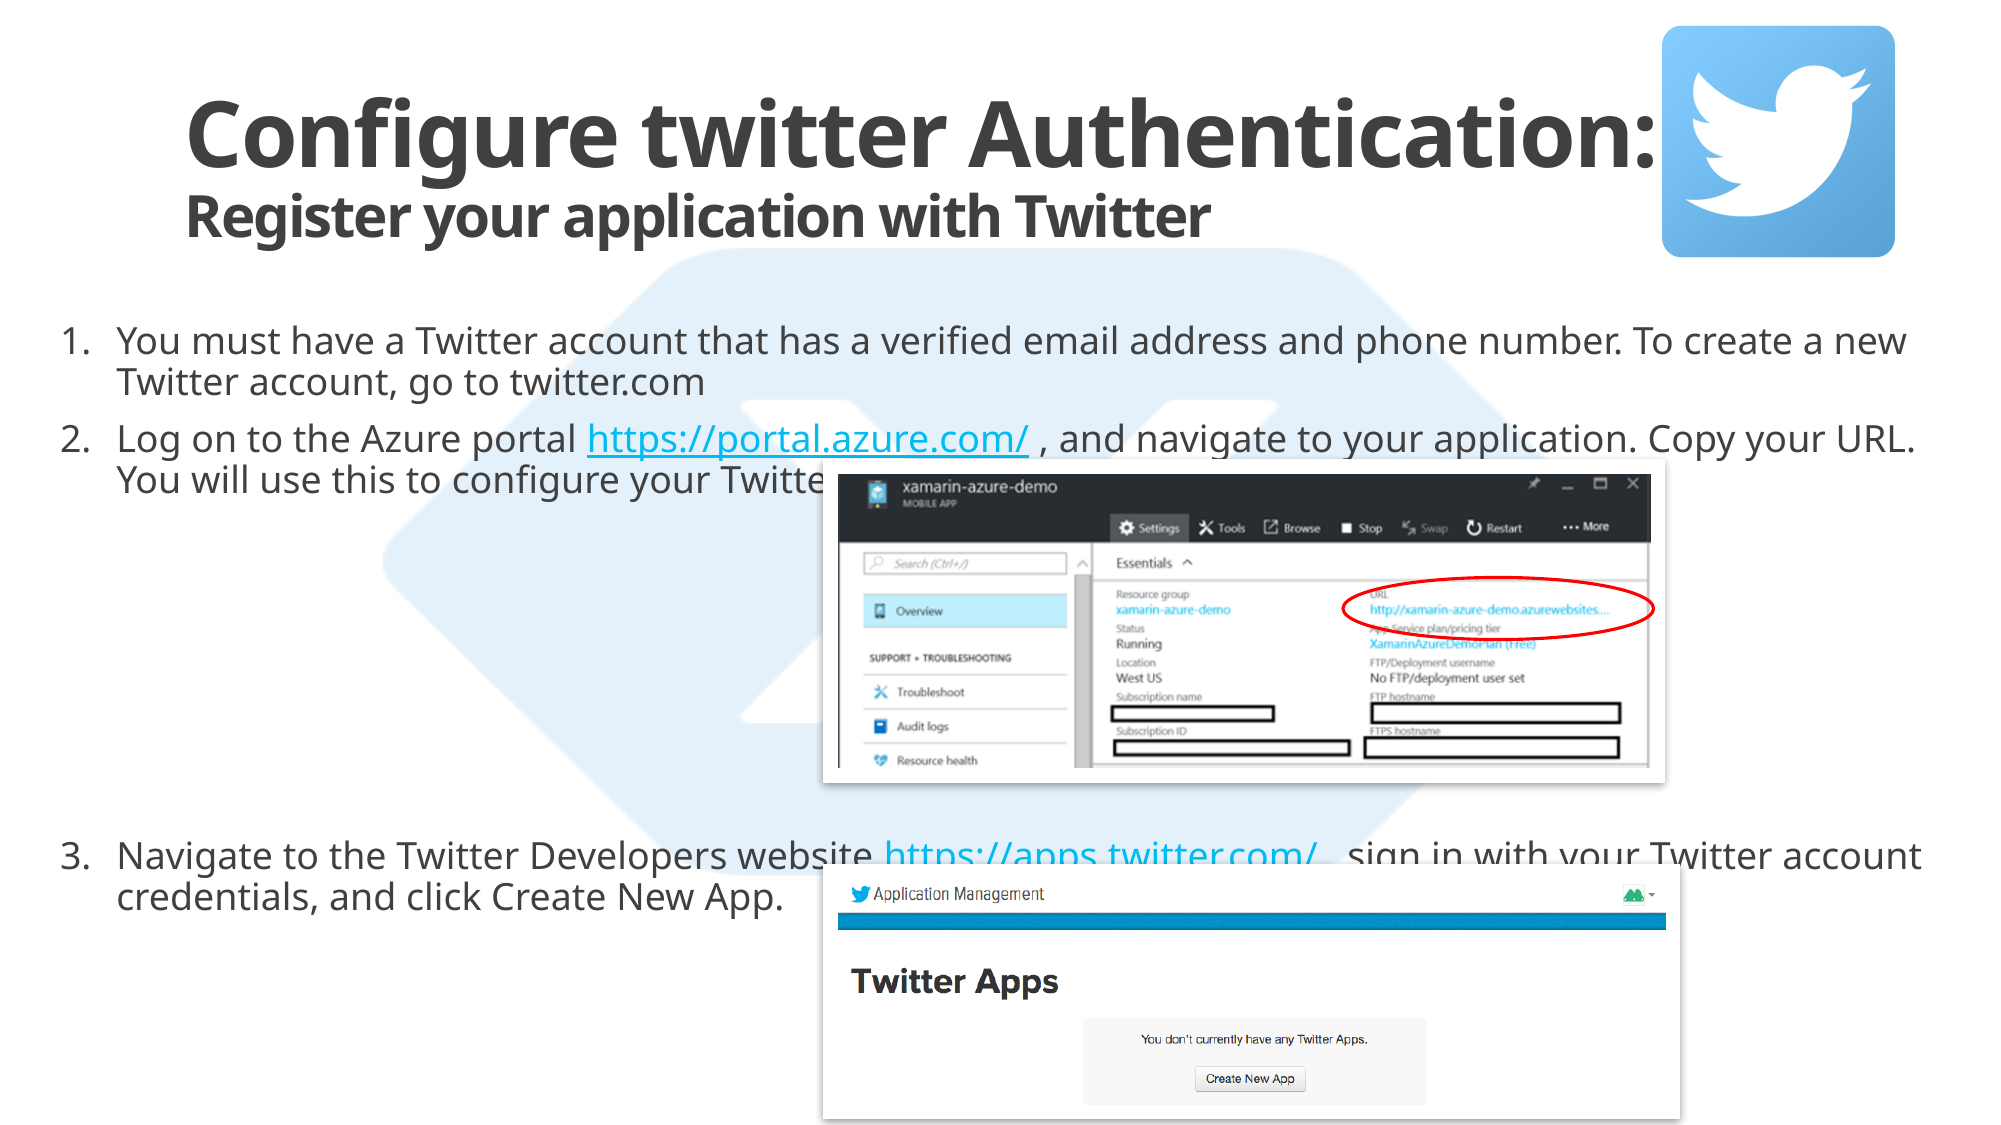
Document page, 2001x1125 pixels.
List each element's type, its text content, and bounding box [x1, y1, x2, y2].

picture [837, 877, 1666, 913]
picture [837, 931, 1666, 1105]
picture [1650, 12, 1907, 270]
text_box You must have a Twitter account that has a verified email address and phone number. To create a new Twitter account, go to twitter.com Log on to the Azure portal https://portal.azure.com/ , and navigate to your application. Copy your URL. You will use this to configure your Twitter app Navigate to the Twitter Developers website https://apps.twitter.com/ , sign in with your Twitter account credentials, and click Create New App. [29, 298, 1968, 1125]
text_box [1651, 601, 1655, 616]
picture [837, 473, 1651, 769]
text_box Configure twitter Authentication: Register your application with Twitter [161, 73, 1650, 209]
